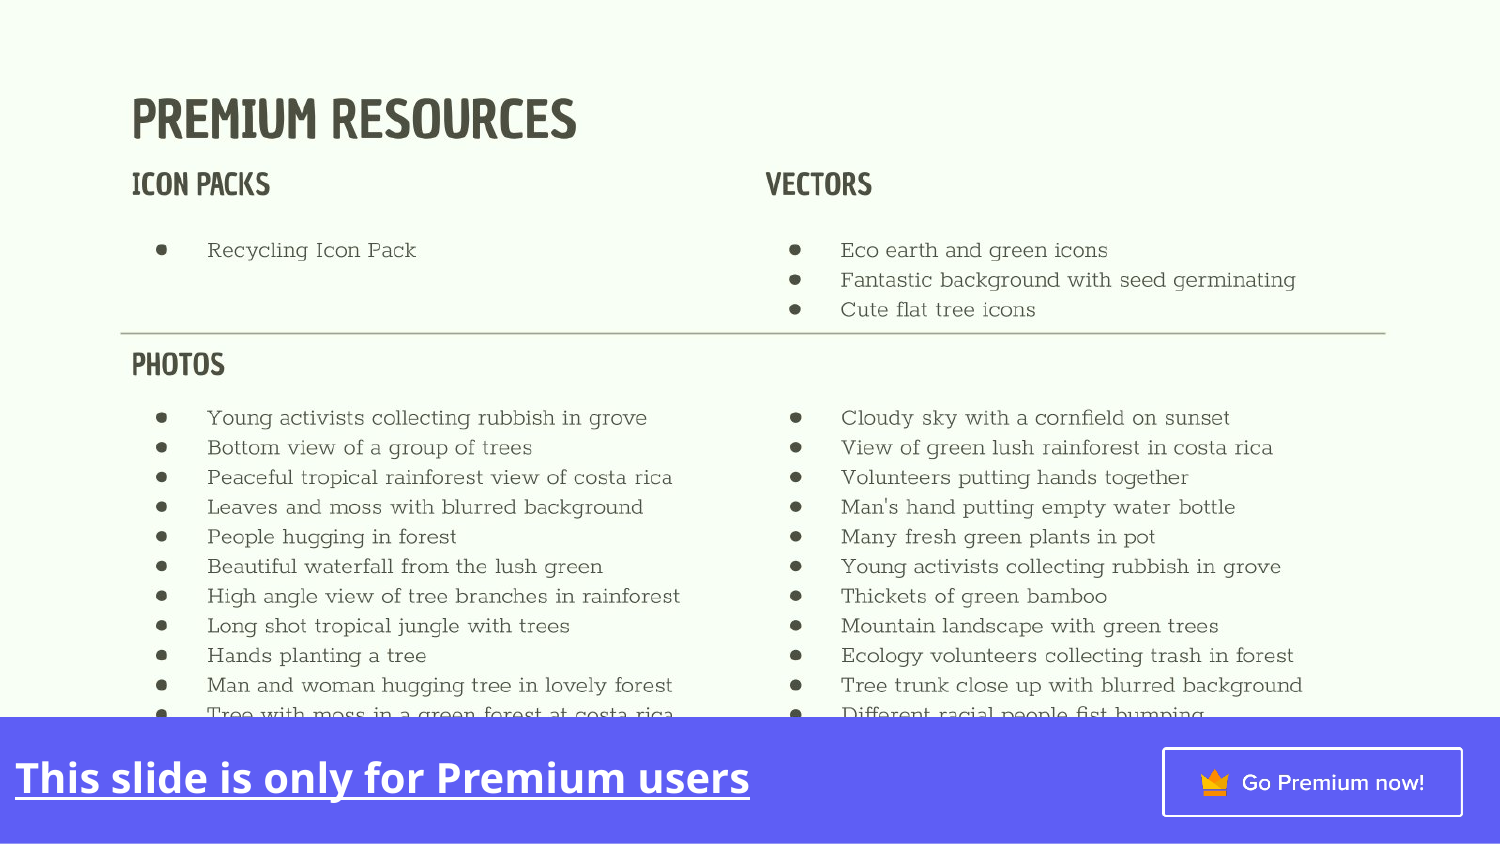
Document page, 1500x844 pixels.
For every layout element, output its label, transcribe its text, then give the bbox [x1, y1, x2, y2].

picture [0, 0, 1500, 717]
picture [1162, 747, 1463, 817]
text_box This slide is only for Premium users [0, 717, 1500, 844]
